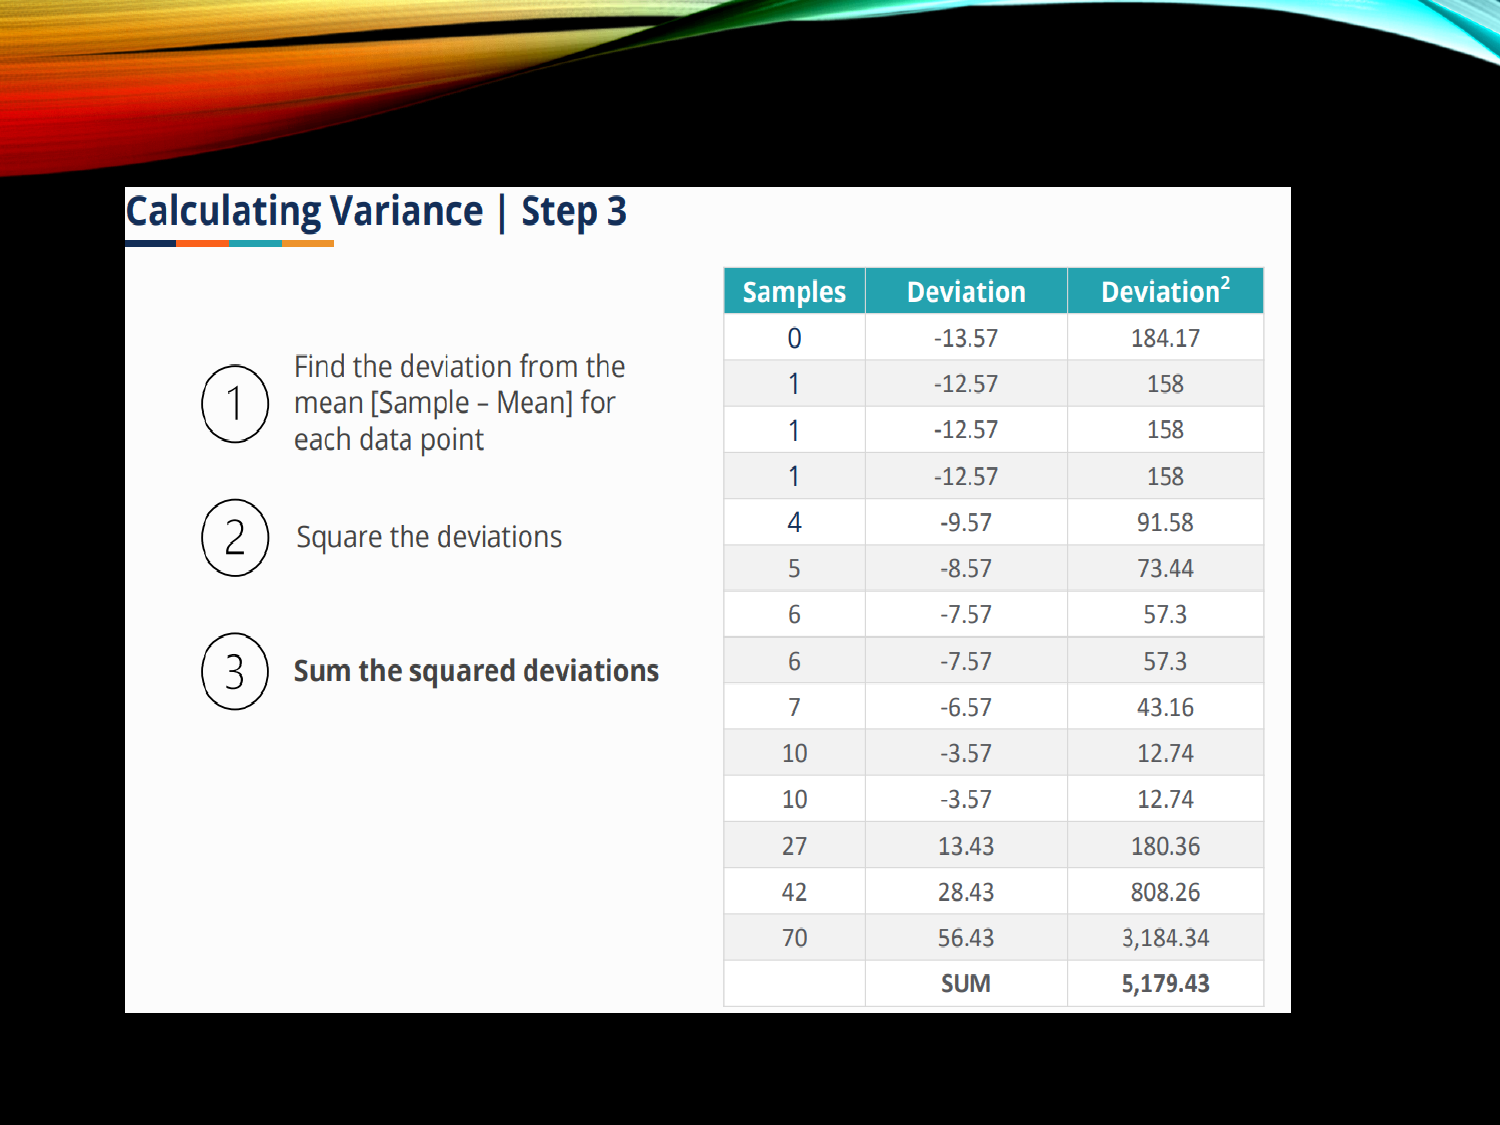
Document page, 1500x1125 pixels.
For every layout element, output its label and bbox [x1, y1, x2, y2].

list [124, 187, 1291, 1013]
picture [0, 0, 1500, 178]
